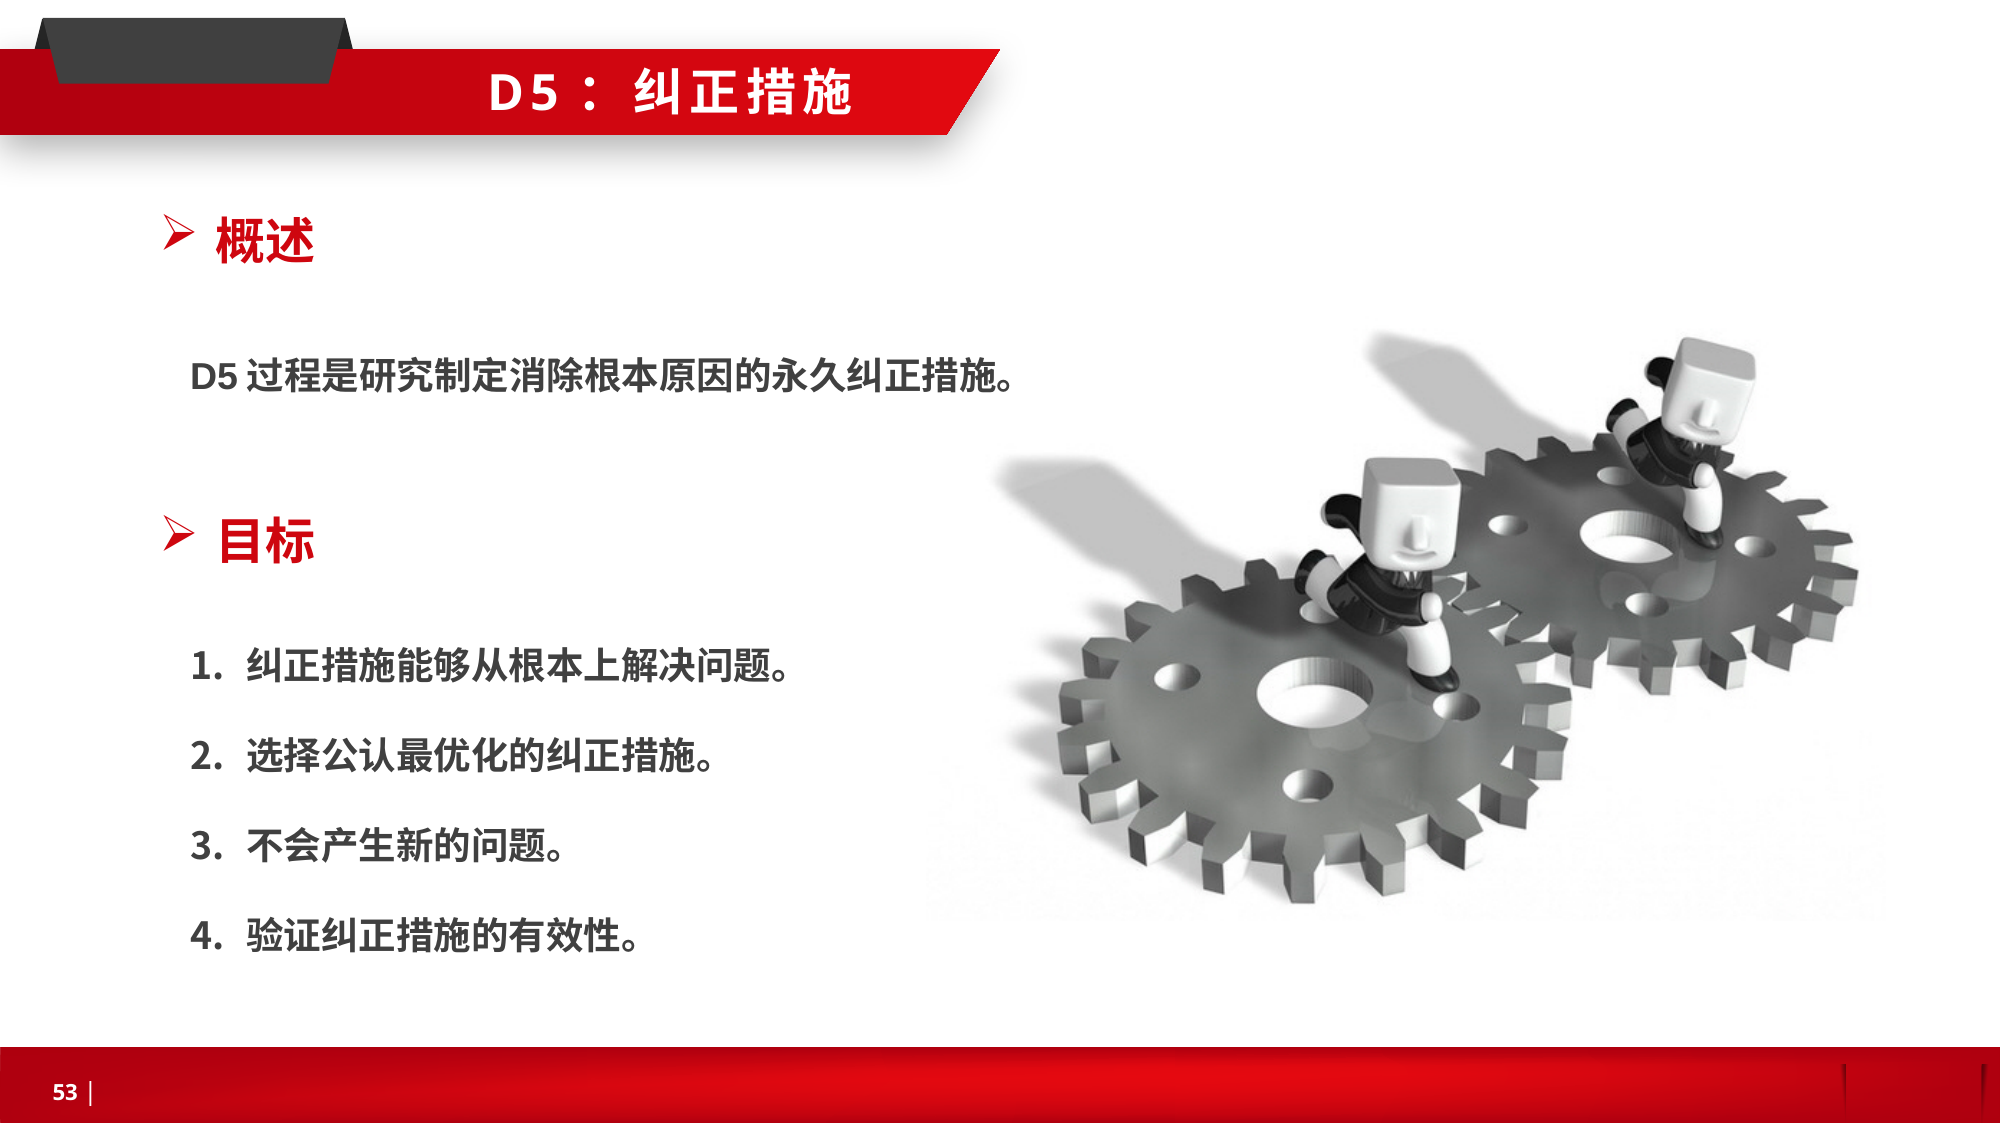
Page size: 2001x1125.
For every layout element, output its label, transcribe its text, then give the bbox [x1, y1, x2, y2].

text_box D5过程是研究制定消除根本原因的永久纠正措施。 [190, 306, 921, 397]
list D5：纠正措施 [487, 60, 859, 132]
picture [926, 280, 1886, 922]
text_box 纠正措施能够从根本上解决问题。 选择公认最优化的纠正措施。 不会产生新的问题。 验证纠正措施的有效性。 [190, 596, 1087, 957]
picture [0, 1047, 2000, 1123]
text_box 概述 [159, 209, 731, 270]
text_box 目标 [159, 509, 731, 570]
